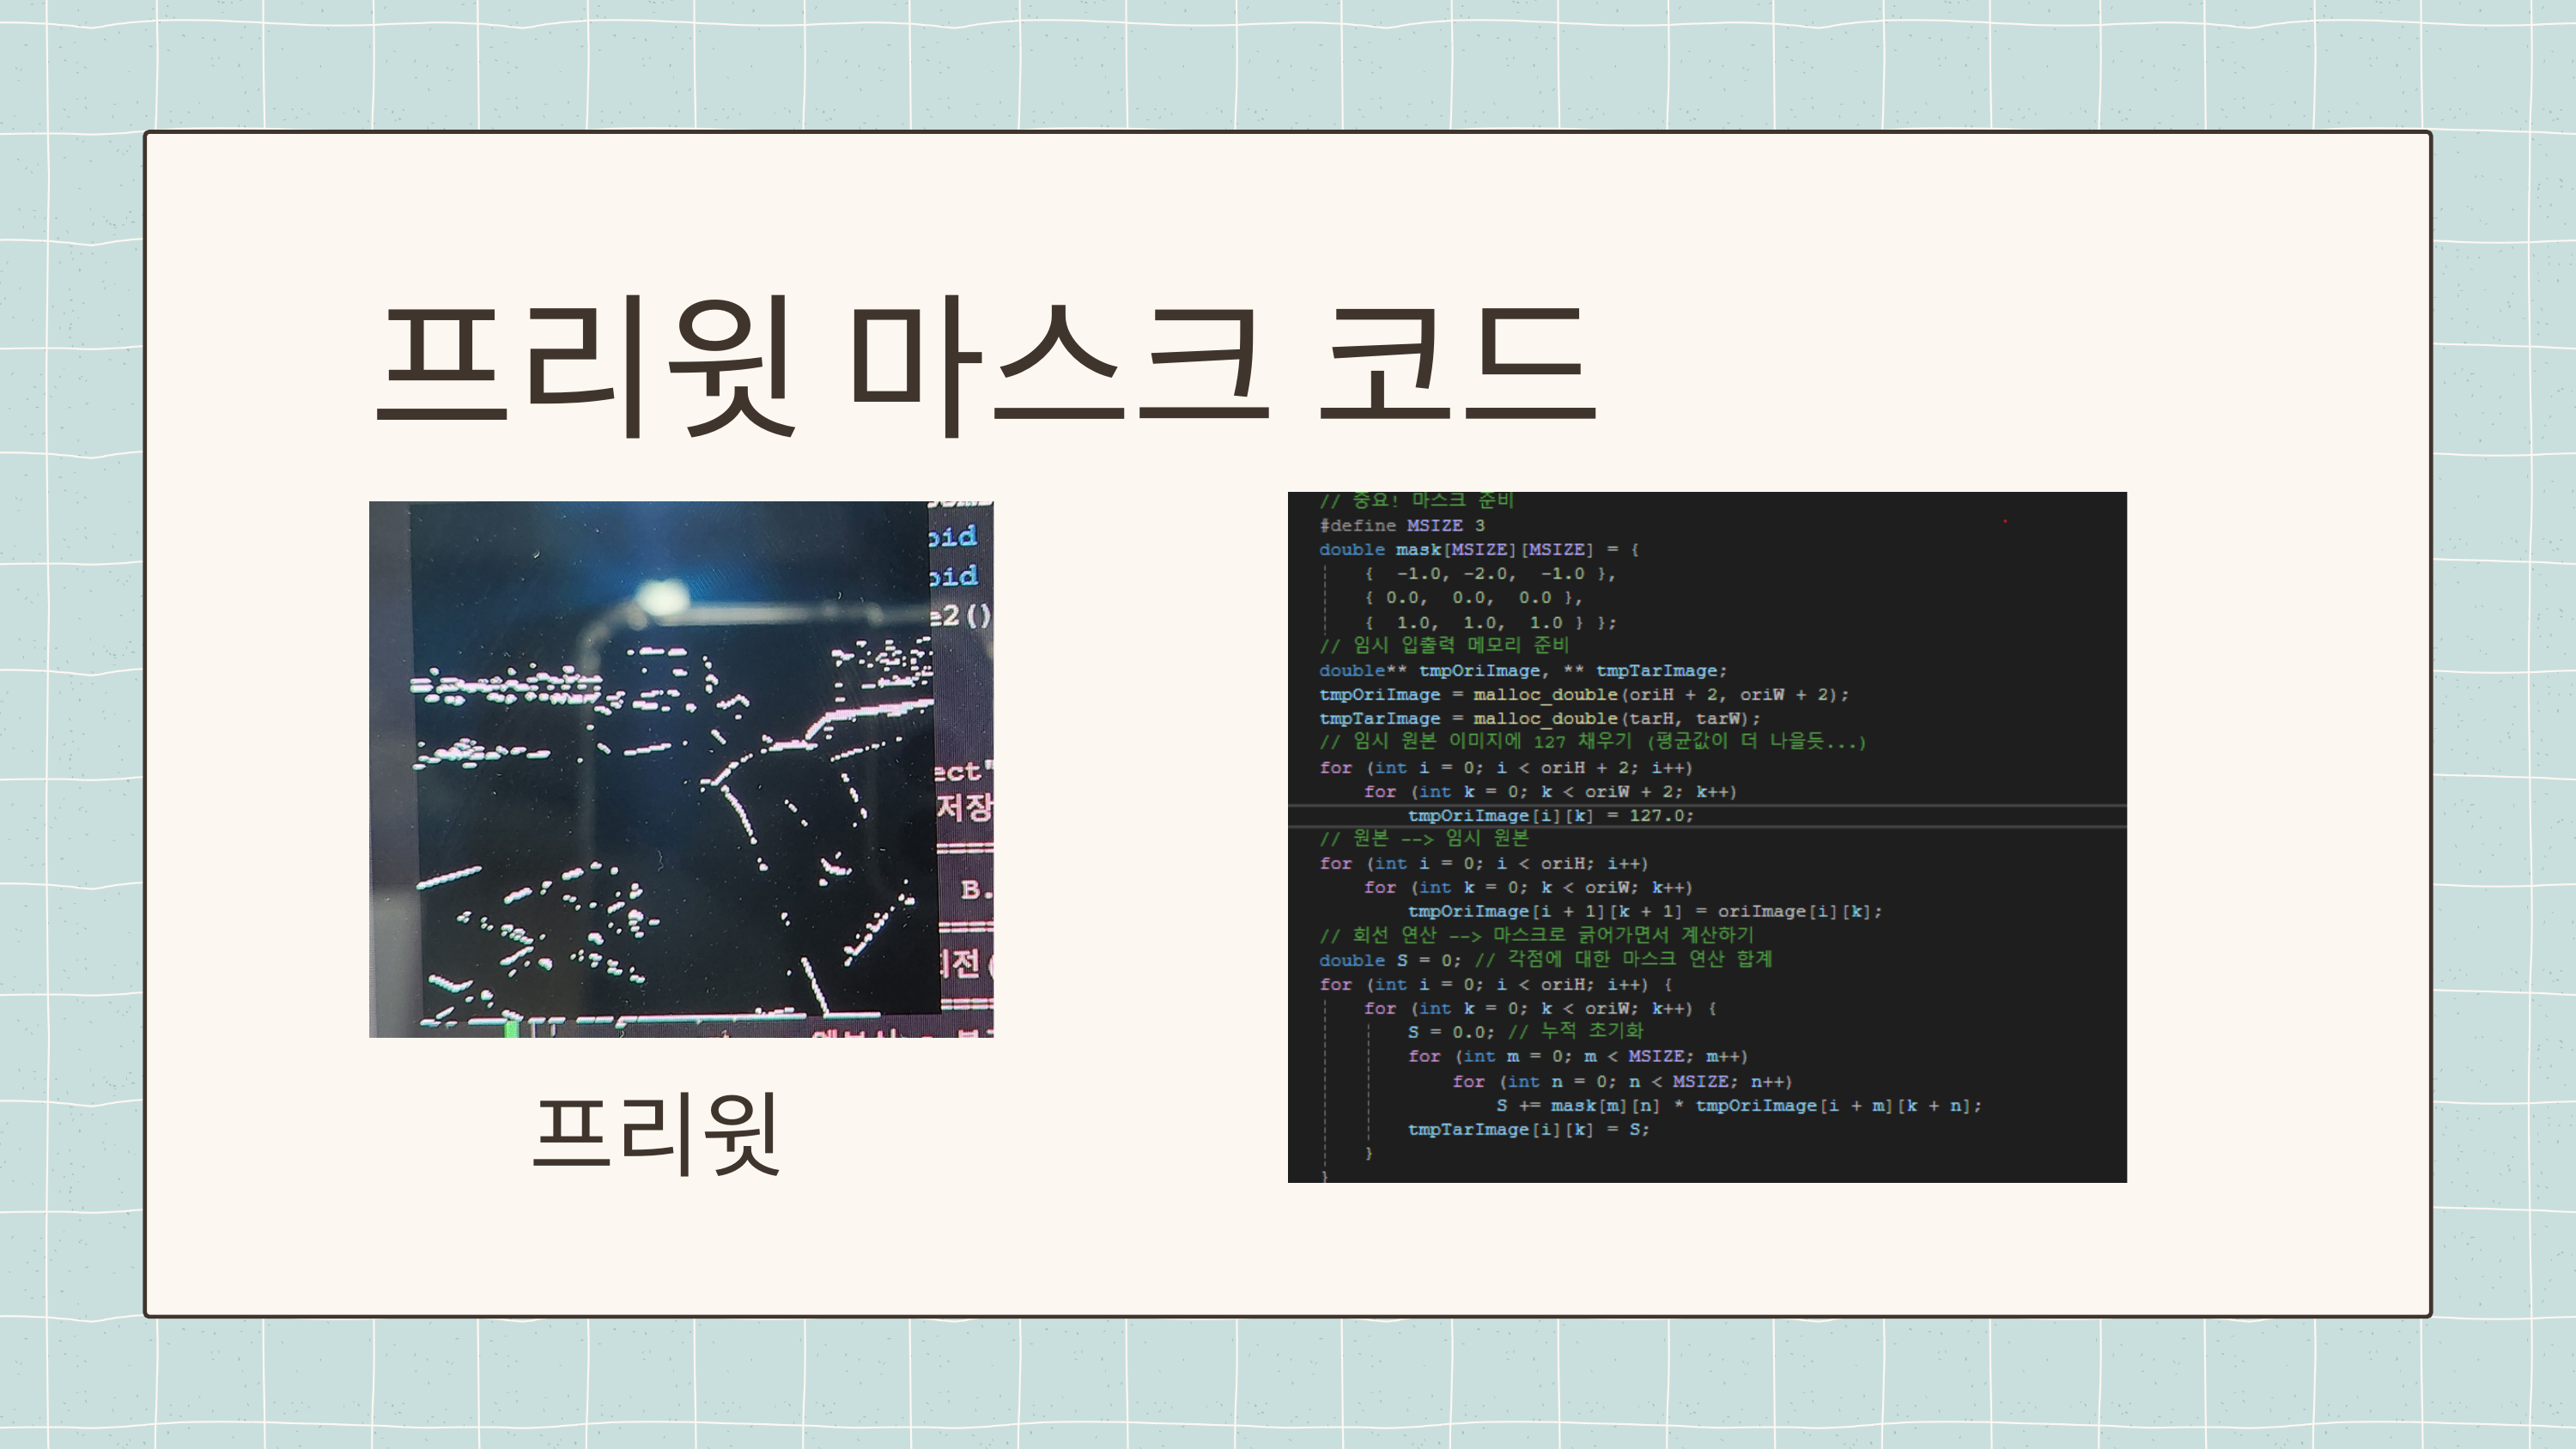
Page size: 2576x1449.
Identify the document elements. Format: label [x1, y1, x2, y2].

text_box [144, 131, 2432, 1318]
text_box [0, 0, 2576, 1449]
